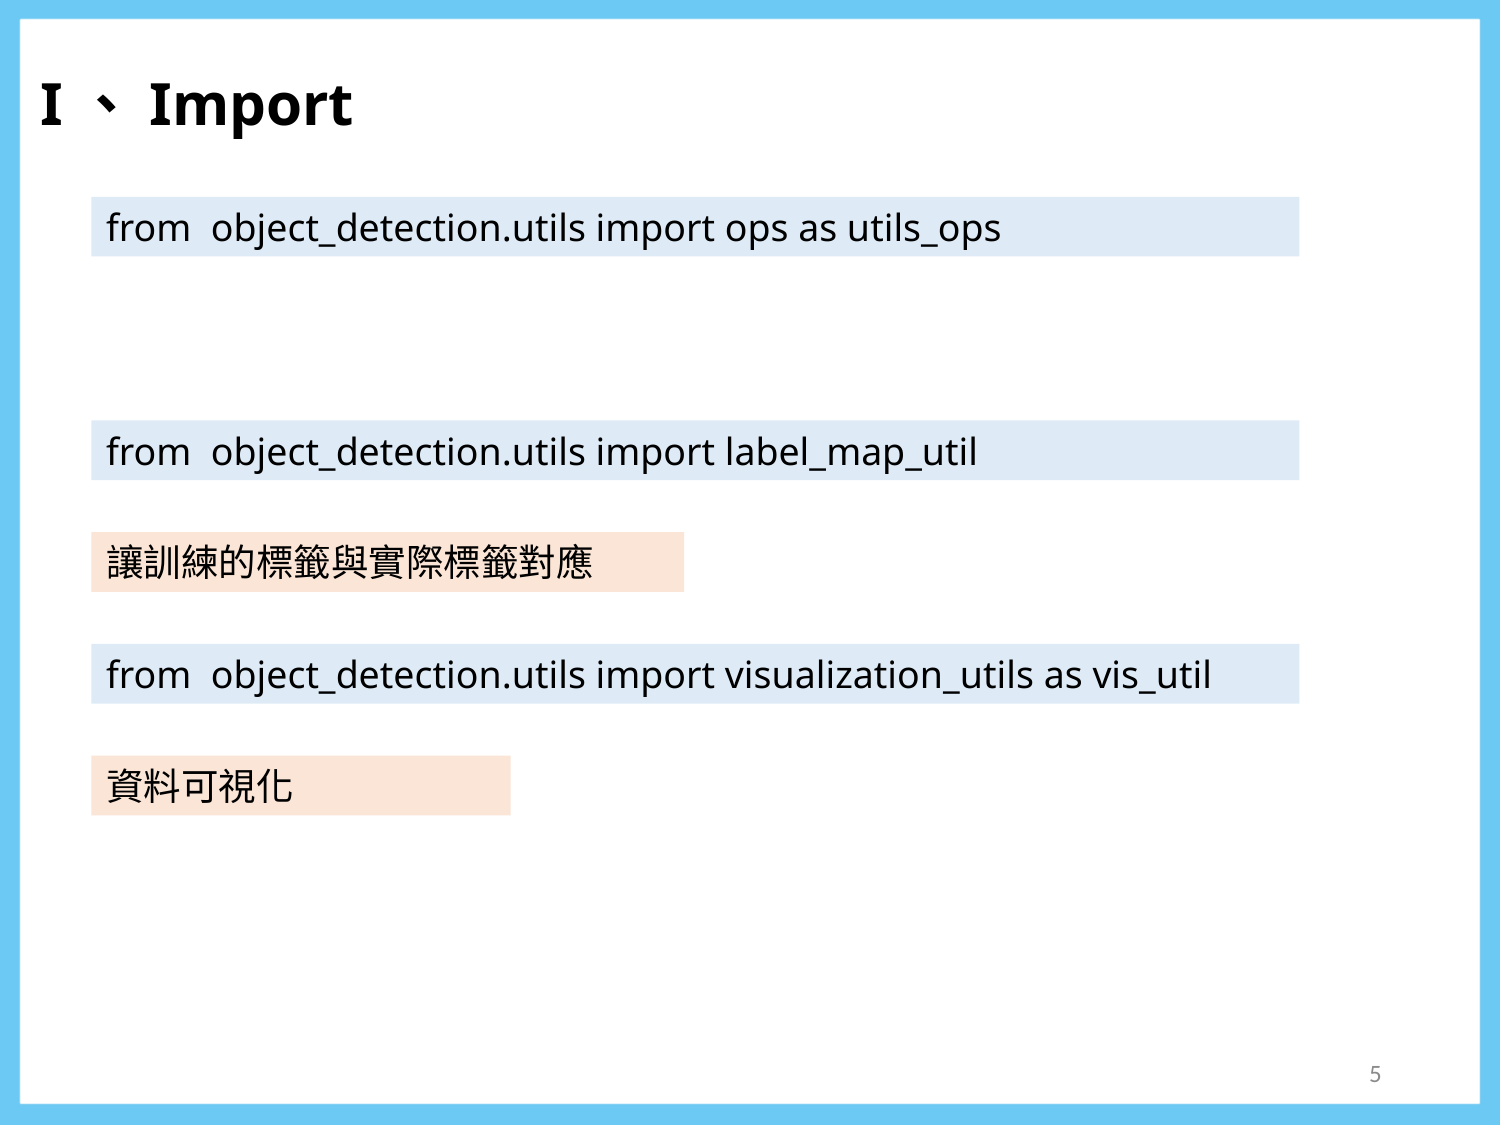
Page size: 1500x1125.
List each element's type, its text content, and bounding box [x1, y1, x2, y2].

text_box from object_detection.utils import label_map_util [91, 420, 1300, 481]
text_box I、Import [25, 59, 369, 145]
text_box 讓訓練的標籤與實際標籤對應 [91, 532, 685, 592]
text_box from object_detection.utils import ops as utils_ops [91, 196, 1300, 257]
picture [0, 0, 1500, 1125]
text_box from object_detection.utils import visualization_utils as vis_util [91, 643, 1300, 704]
slide_number 5 [1059, 1042, 1397, 1103]
text_box 資料可視化 [91, 755, 511, 816]
